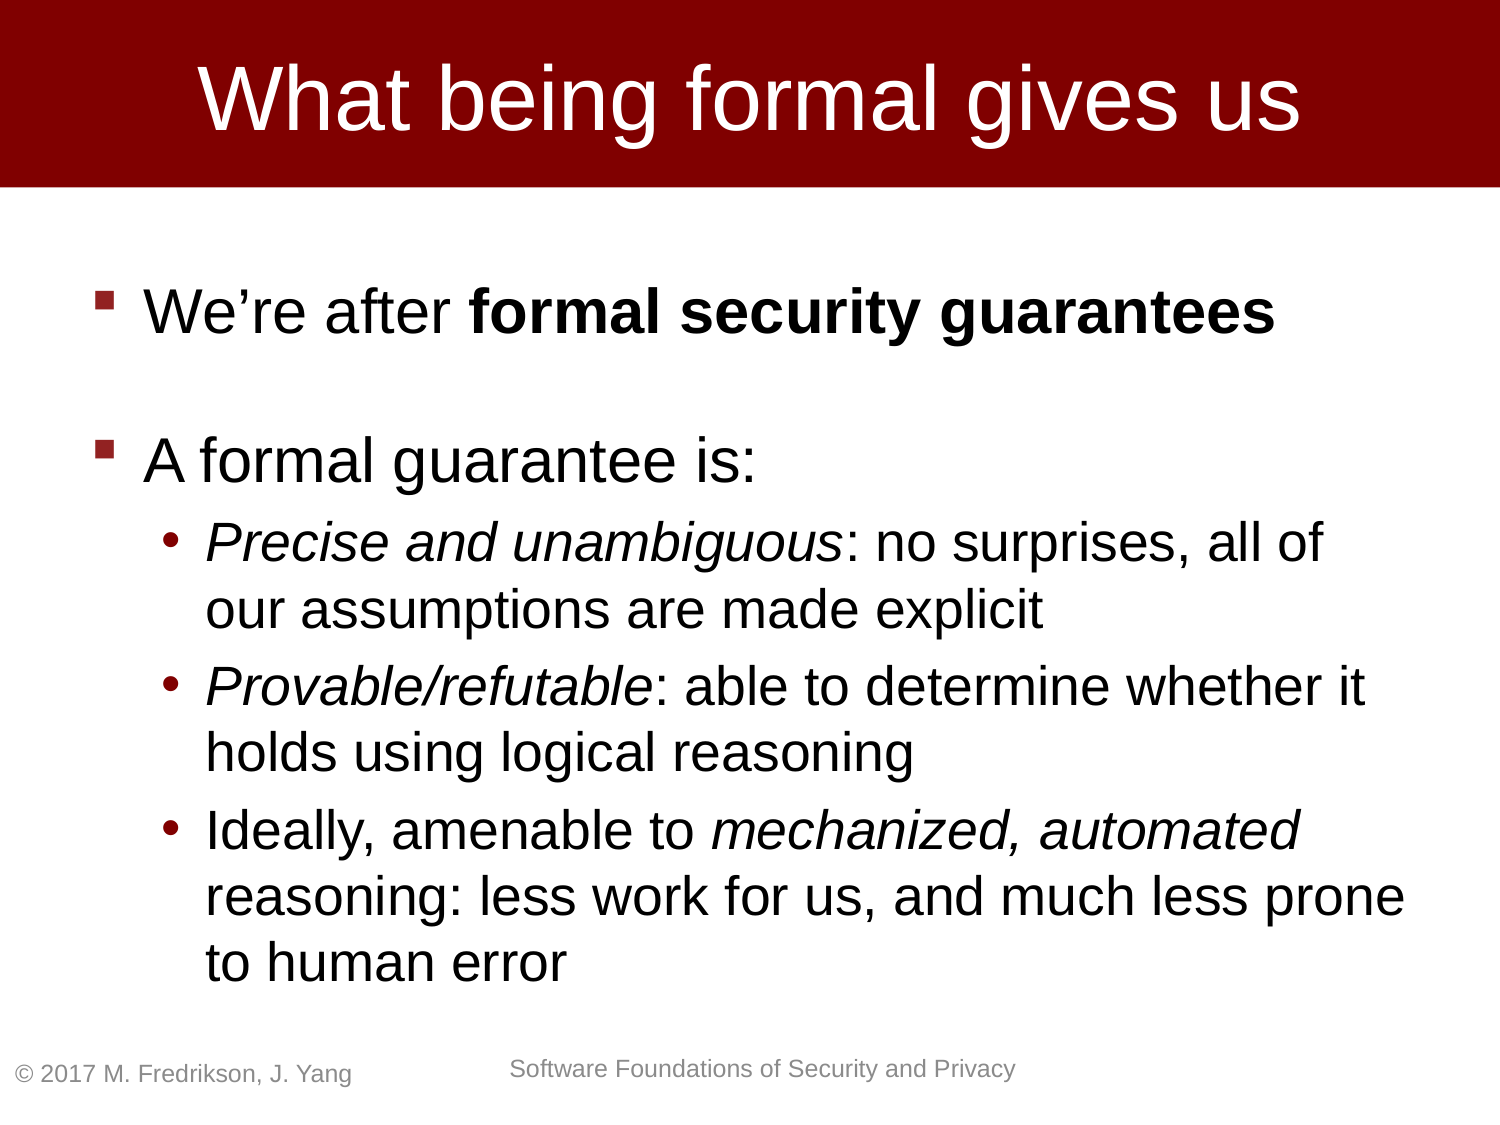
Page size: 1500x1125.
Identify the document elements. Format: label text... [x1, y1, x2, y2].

footer © 2017 M. Fredrikson, J. Yang [0, 1042, 475, 1103]
title What being formal gives us [0, 0, 1500, 188]
list We’re after formal security guarantees A formal guarantee is: Precise and unambiguous: no surprises, all of our assumptions are made explicit Provable/refutable: able to determine whether it holds using logical reasoning Ideally, amenable to mechanized, automated reasoning: less work for us, and much less prone to human error [75, 262, 1425, 1005]
